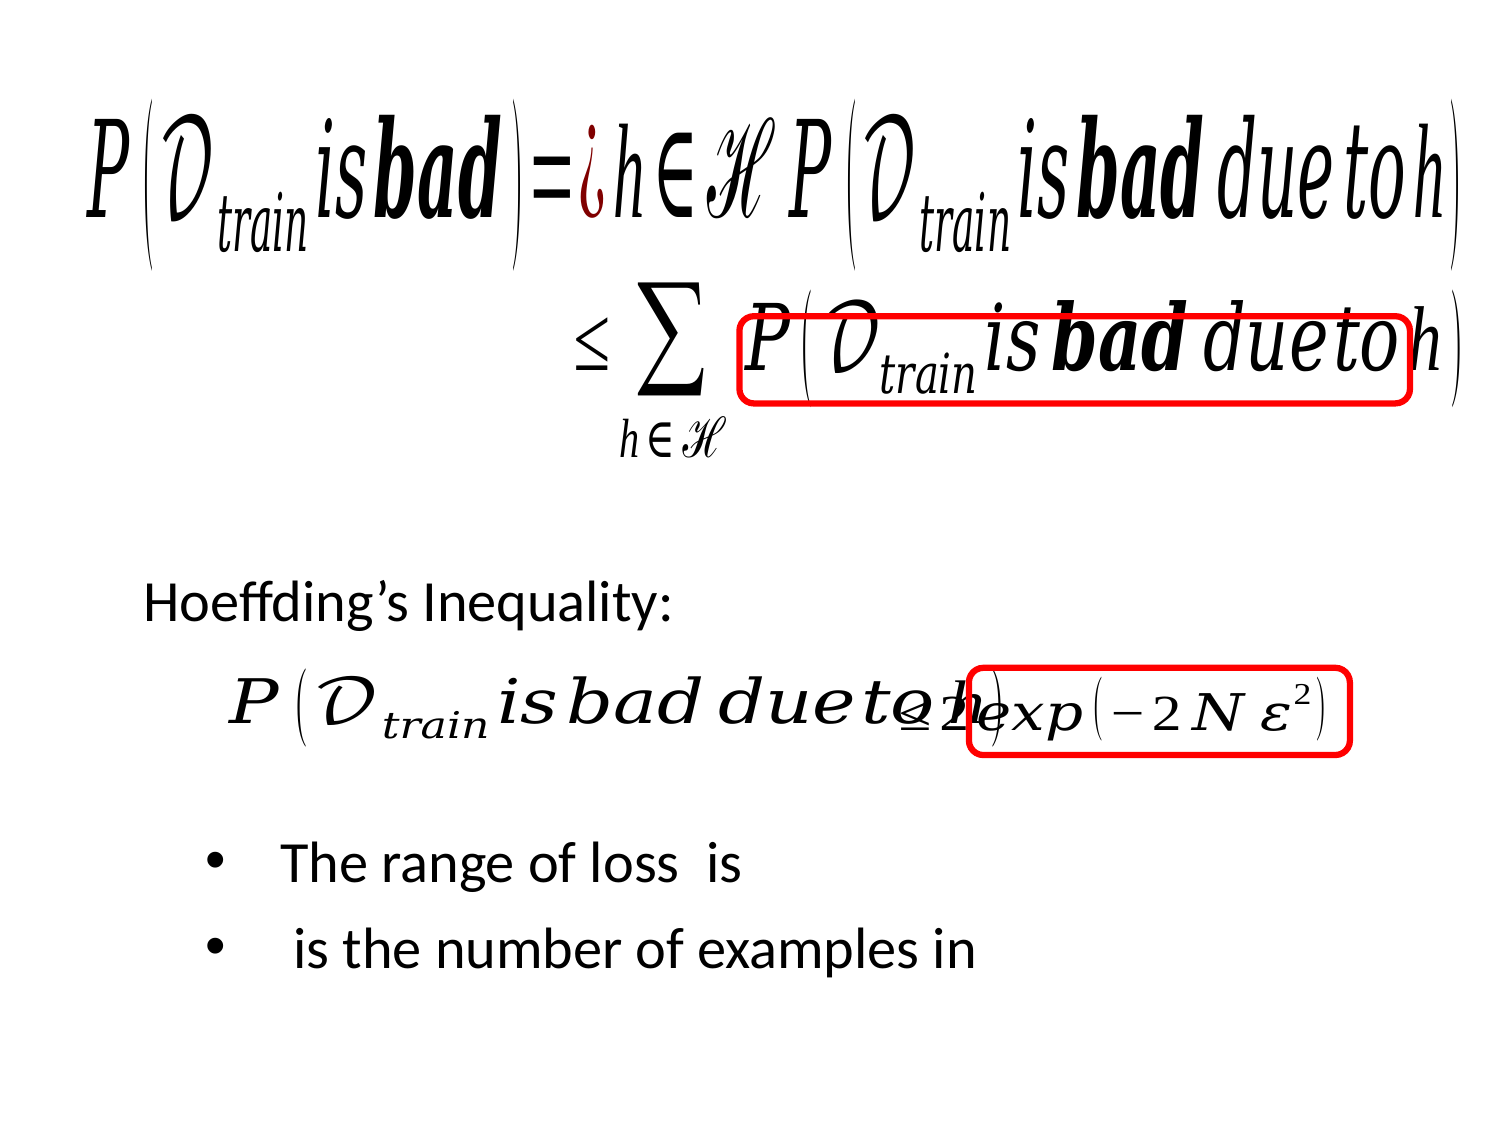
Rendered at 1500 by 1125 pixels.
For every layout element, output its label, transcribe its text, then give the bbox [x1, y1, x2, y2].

text_box Hoeffding’s Inequality: [129, 555, 1019, 641]
text_box [738, 315, 1412, 405]
text_box [967, 666, 1351, 757]
